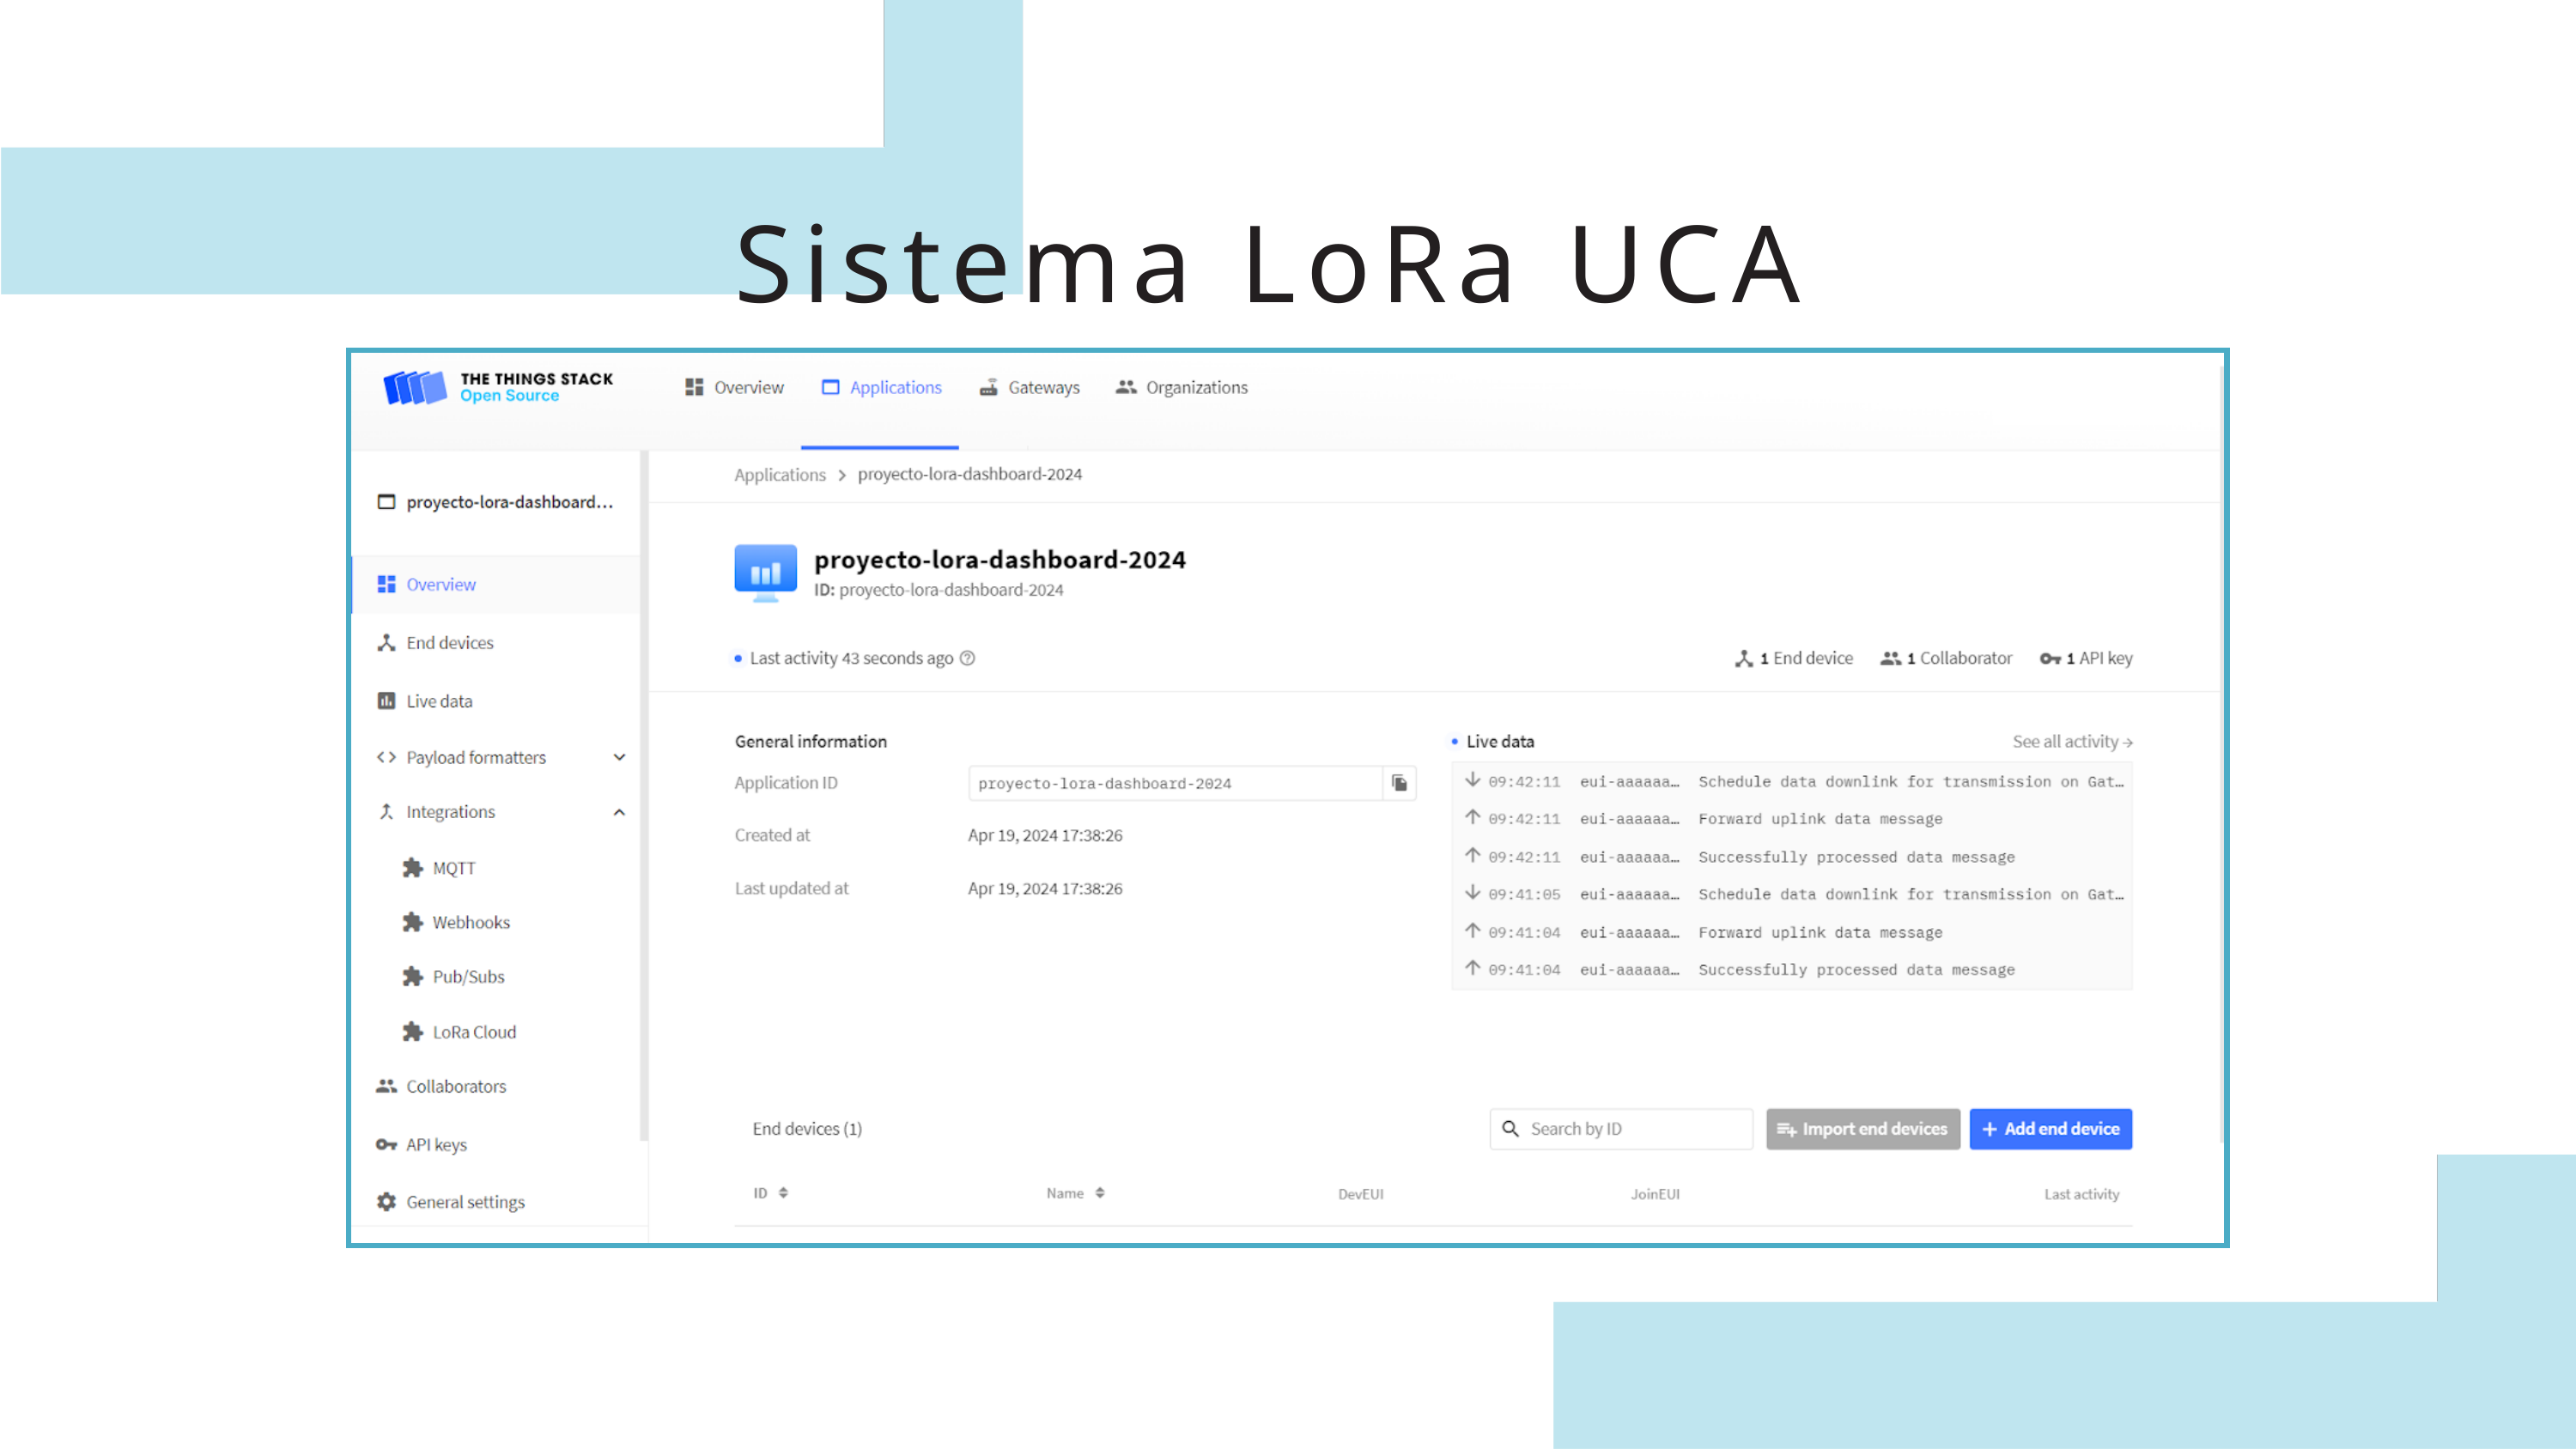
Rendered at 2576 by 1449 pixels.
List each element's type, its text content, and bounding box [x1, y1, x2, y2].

text_box [0, 0, 1024, 294]
text_box [349, 349, 2227, 1246]
text_box Sistema LoRa UCA [691, 176, 1845, 324]
text_box [1552, 1155, 2576, 1449]
